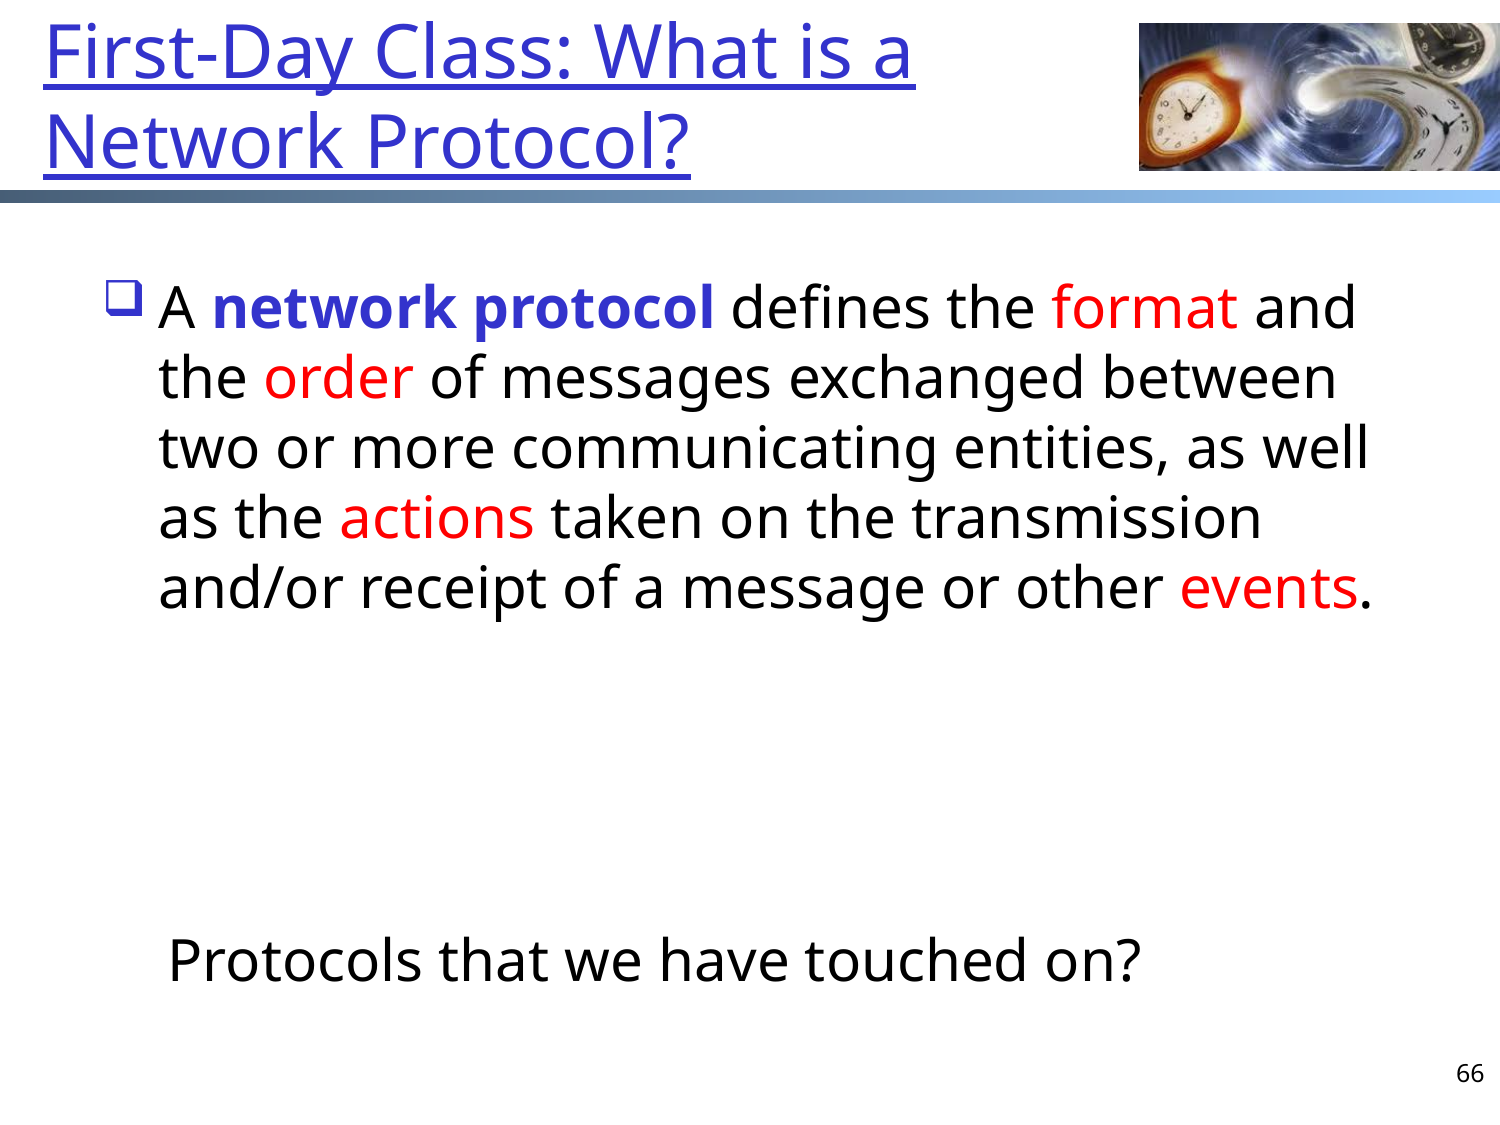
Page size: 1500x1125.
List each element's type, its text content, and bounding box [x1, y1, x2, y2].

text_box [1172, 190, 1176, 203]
list A network protocol defines the format and the order of messages exchanged between two or more communicating entities, as well as the actions taken on the transmission and/or receipt of a message or other events. [87, 262, 1409, 1060]
text_box Protocols that we have touched on? [152, 915, 1157, 1001]
title First-Day Class: What is a Network Protocol? [28, 0, 1409, 188]
picture [1139, 22, 1500, 171]
text_box [1424, 190, 1428, 203]
slide_number 66 [1150, 1049, 1500, 1125]
